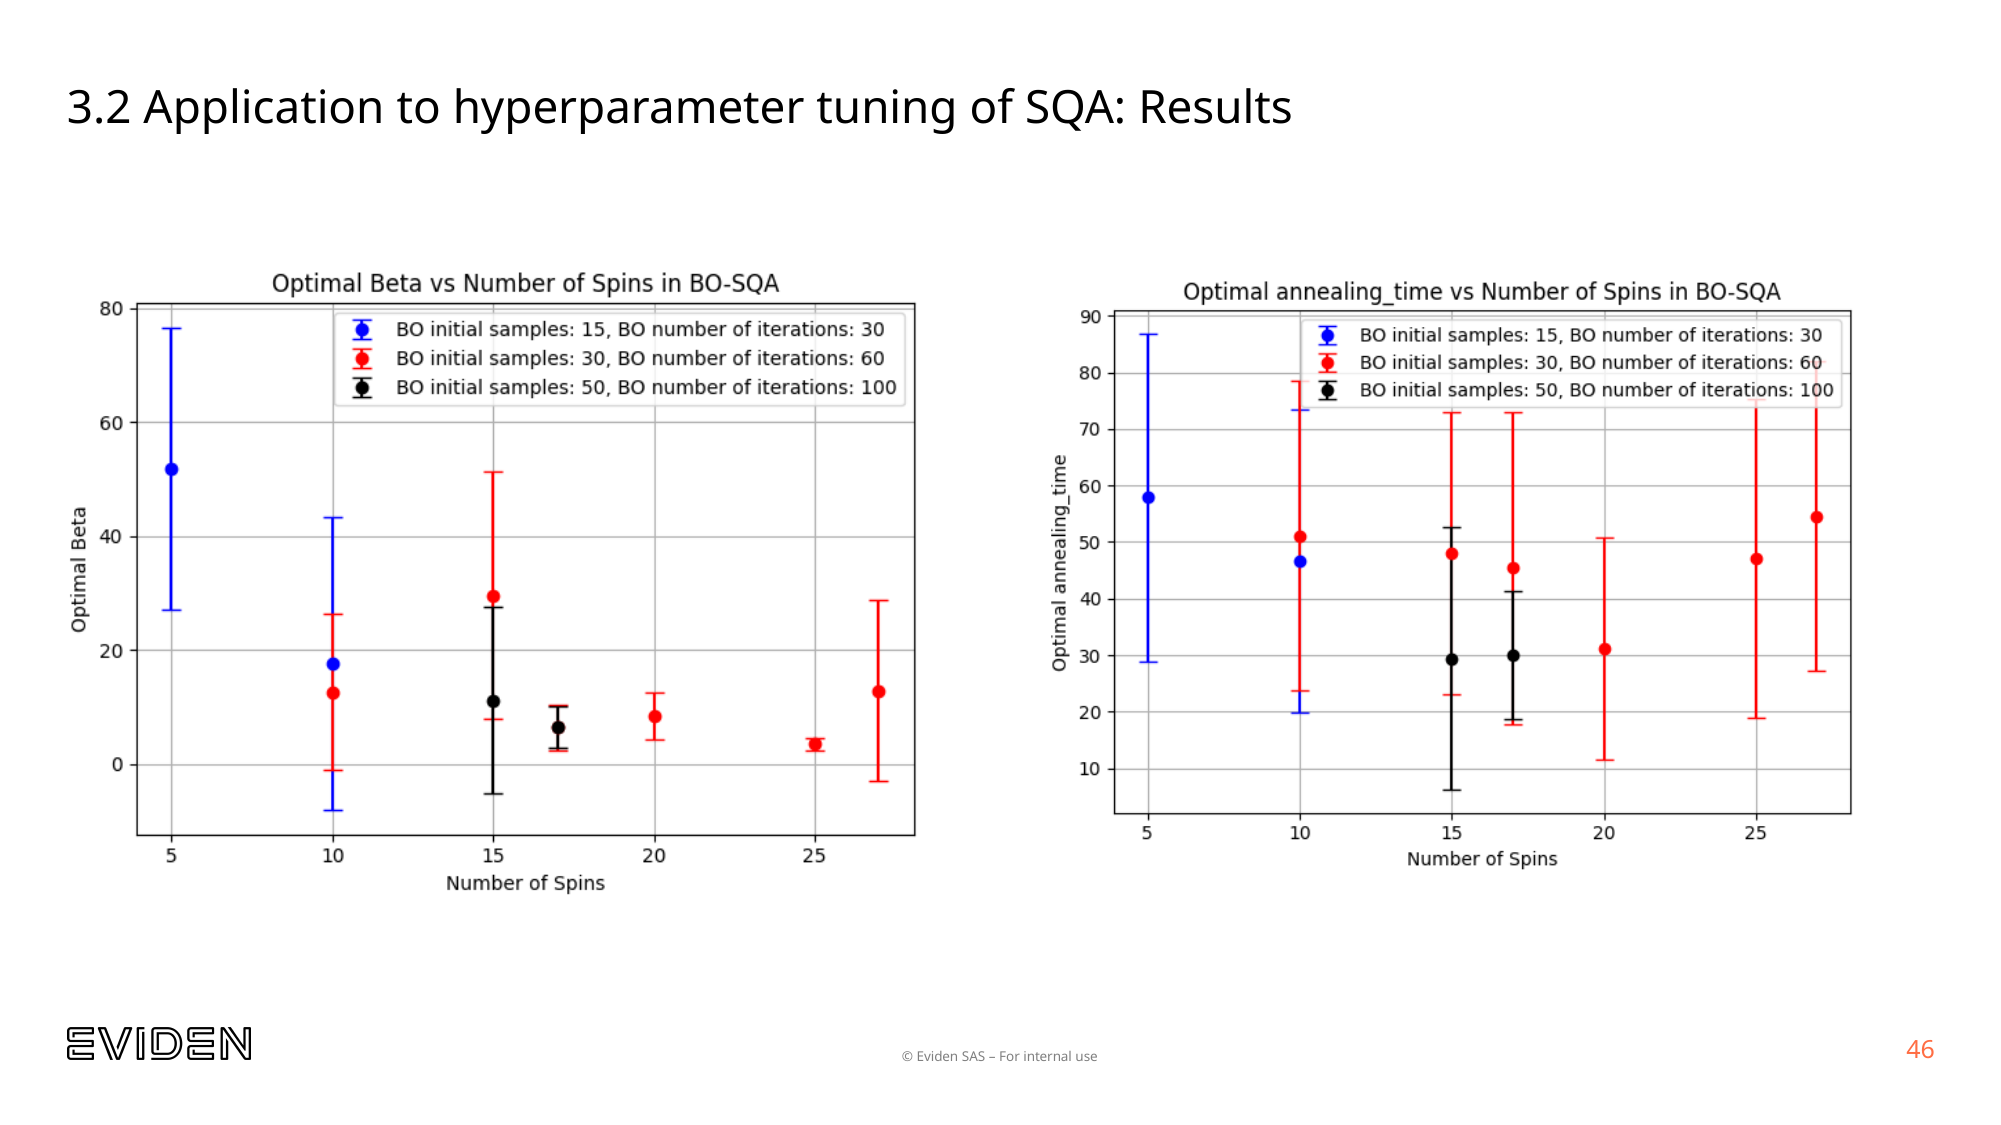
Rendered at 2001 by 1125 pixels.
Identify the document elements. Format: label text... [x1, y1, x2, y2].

title 3.2 Application to hyperparameter tuning of SQA: Results [51, 77, 1936, 134]
picture [51, 252, 935, 915]
picture [67, 1027, 251, 1060]
picture [1033, 262, 1870, 889]
